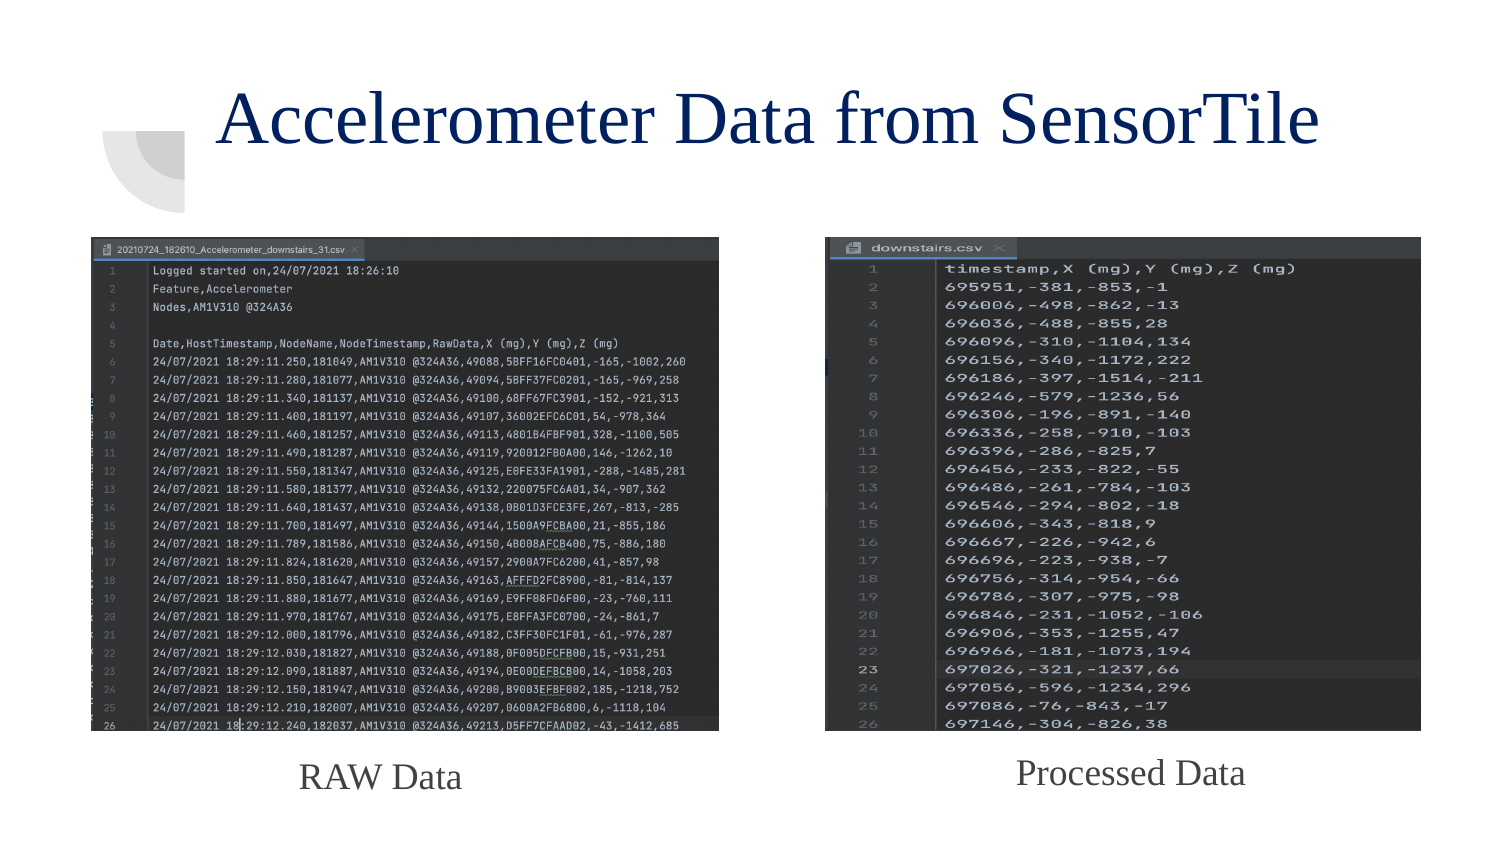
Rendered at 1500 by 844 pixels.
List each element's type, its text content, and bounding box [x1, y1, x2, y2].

picture [825, 236, 1421, 731]
list RAW Data [259, 739, 552, 795]
text_box Processed Data [976, 739, 1269, 791]
title Accelerometer Data from SensorTile [199, 53, 1354, 218]
picture [91, 236, 719, 731]
